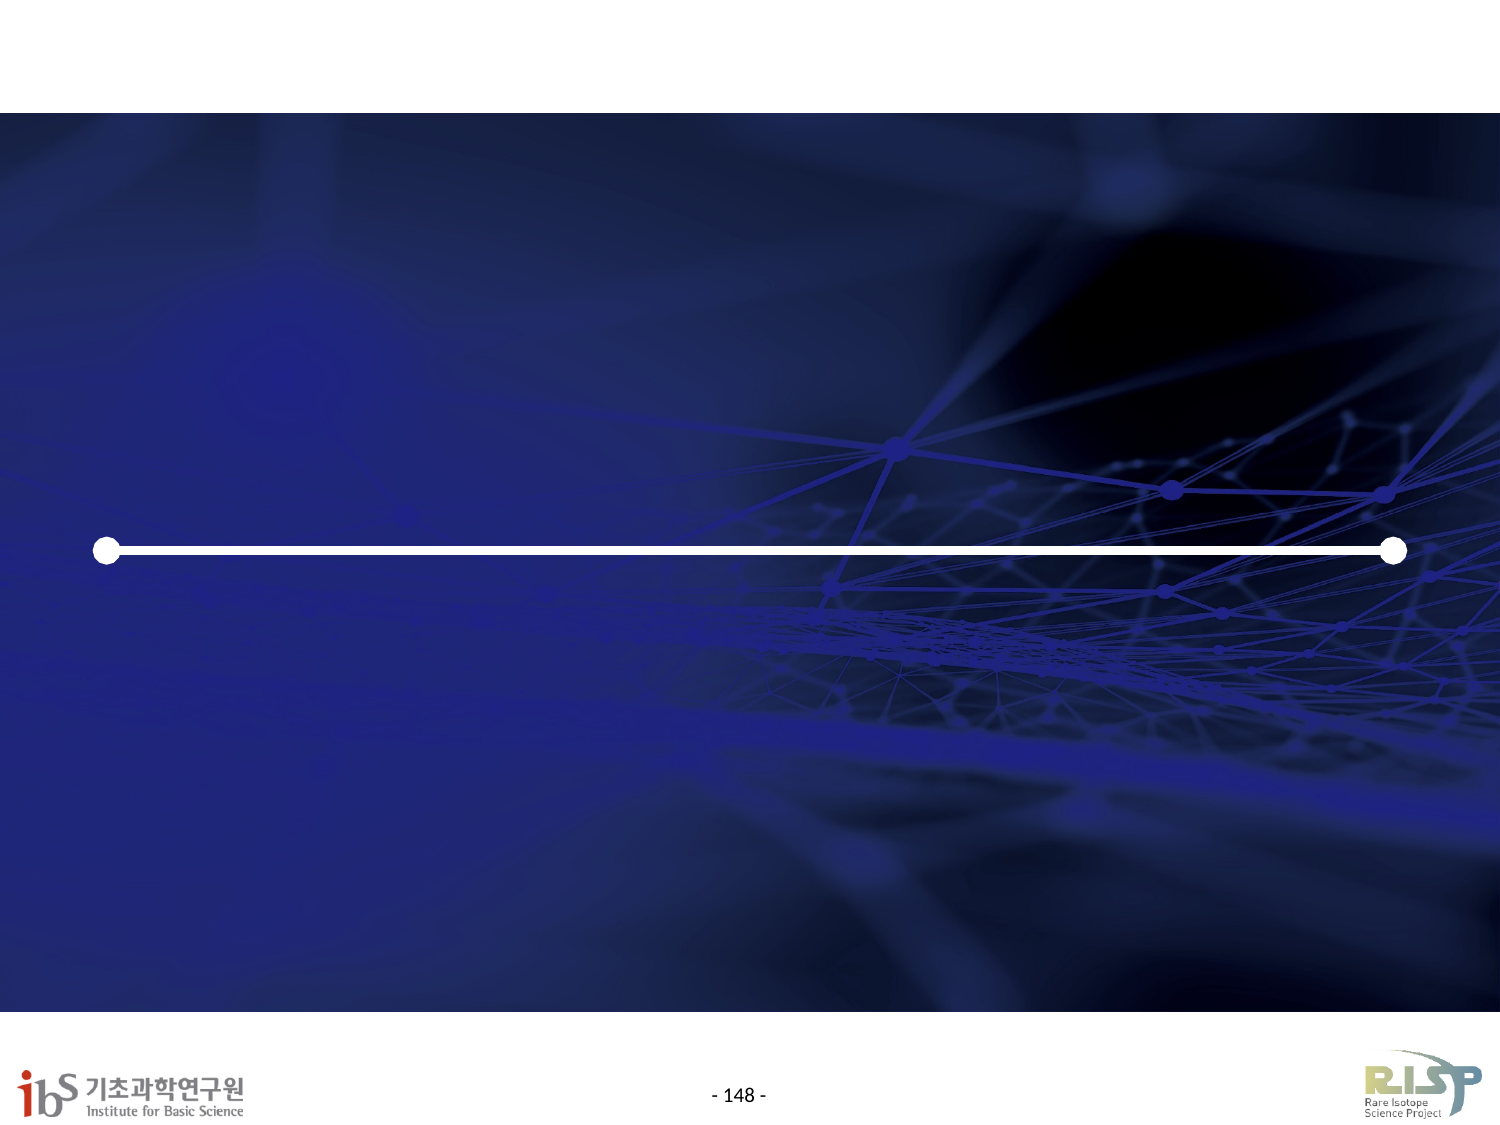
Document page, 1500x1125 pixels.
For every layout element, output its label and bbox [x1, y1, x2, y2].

picture [0, 113, 1500, 1012]
picture [1364, 1049, 1482, 1119]
picture [17, 1070, 243, 1117]
